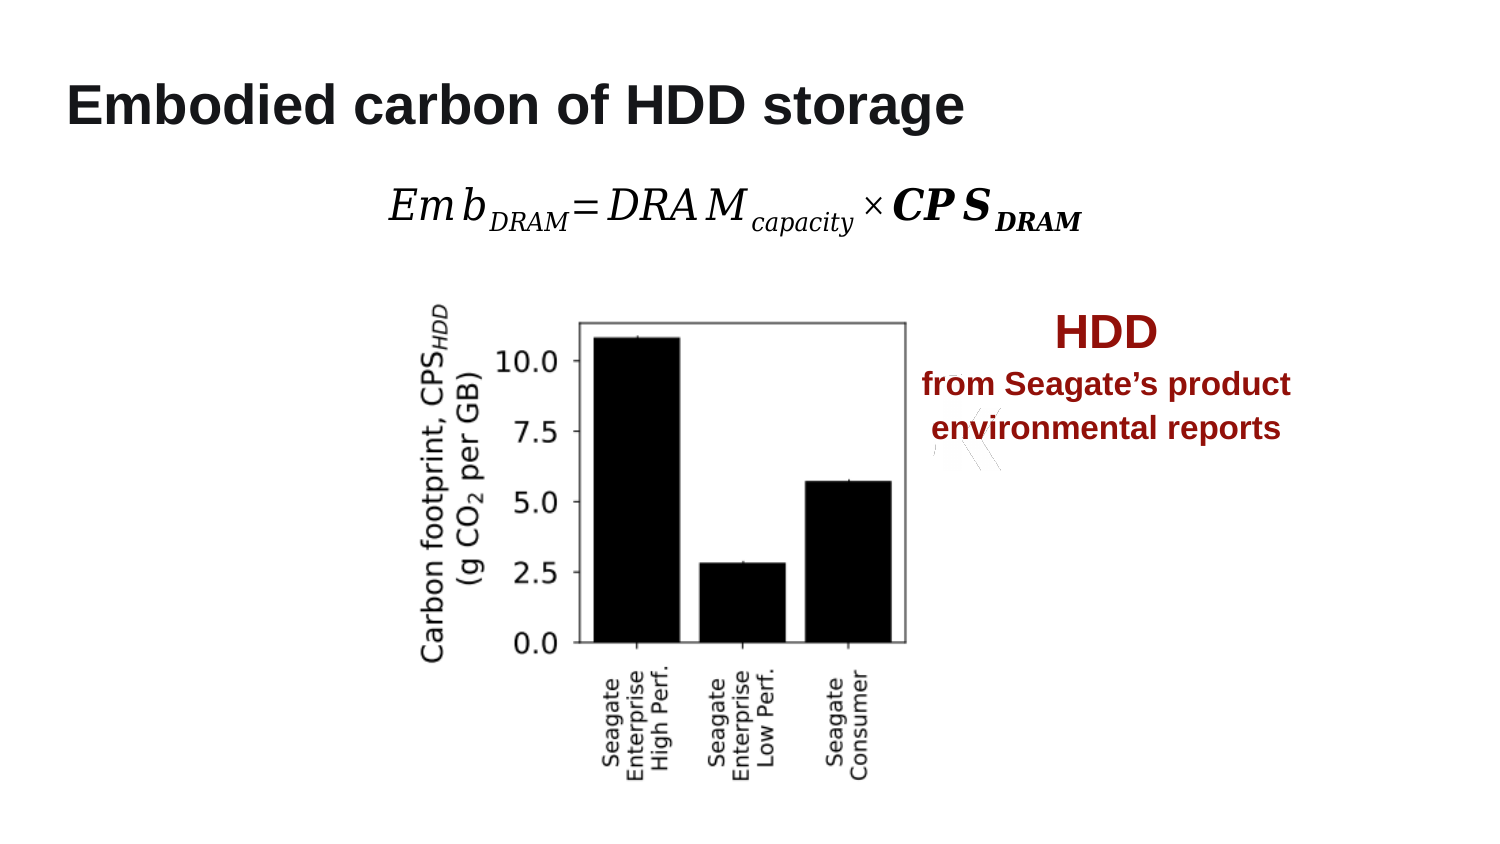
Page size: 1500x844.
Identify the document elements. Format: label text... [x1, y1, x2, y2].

picture [414, 292, 1061, 812]
text_box Embodied carbon of HDD storage [60, 65, 1415, 161]
text_box HDD from Seagate’s product environmental reports [935, 292, 1366, 358]
